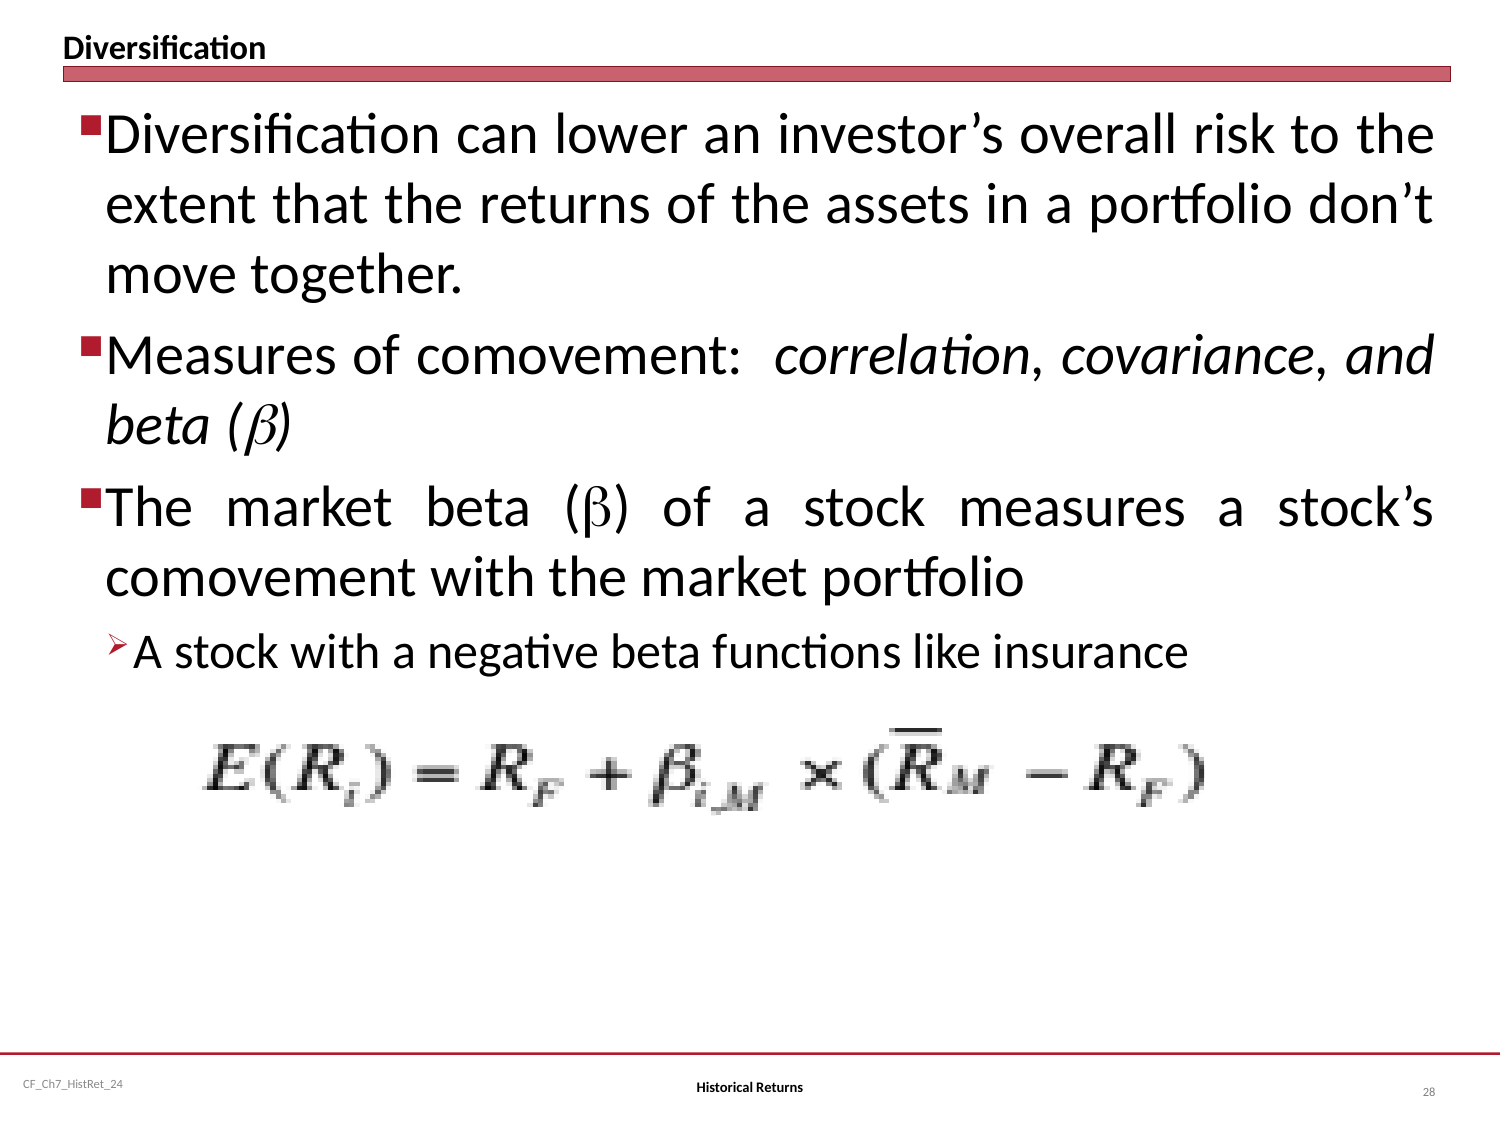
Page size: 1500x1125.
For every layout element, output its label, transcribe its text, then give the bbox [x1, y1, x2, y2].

footer Historical Returns [512, 1056, 988, 1117]
slide_number 28 [1375, 1061, 1451, 1122]
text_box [187, 724, 1206, 816]
title Diversification [62, 6, 1451, 67]
list Diversification can lower an investor’s overall risk to the extent that the returns of the assets in a portfolio don’t move together. Measures of comovement: correlation, covariance, and beta () The market beta () of a stock measures a stock’s comovement with the market portfolio A stock with a negative beta functions like insurance [63, 87, 1451, 1041]
